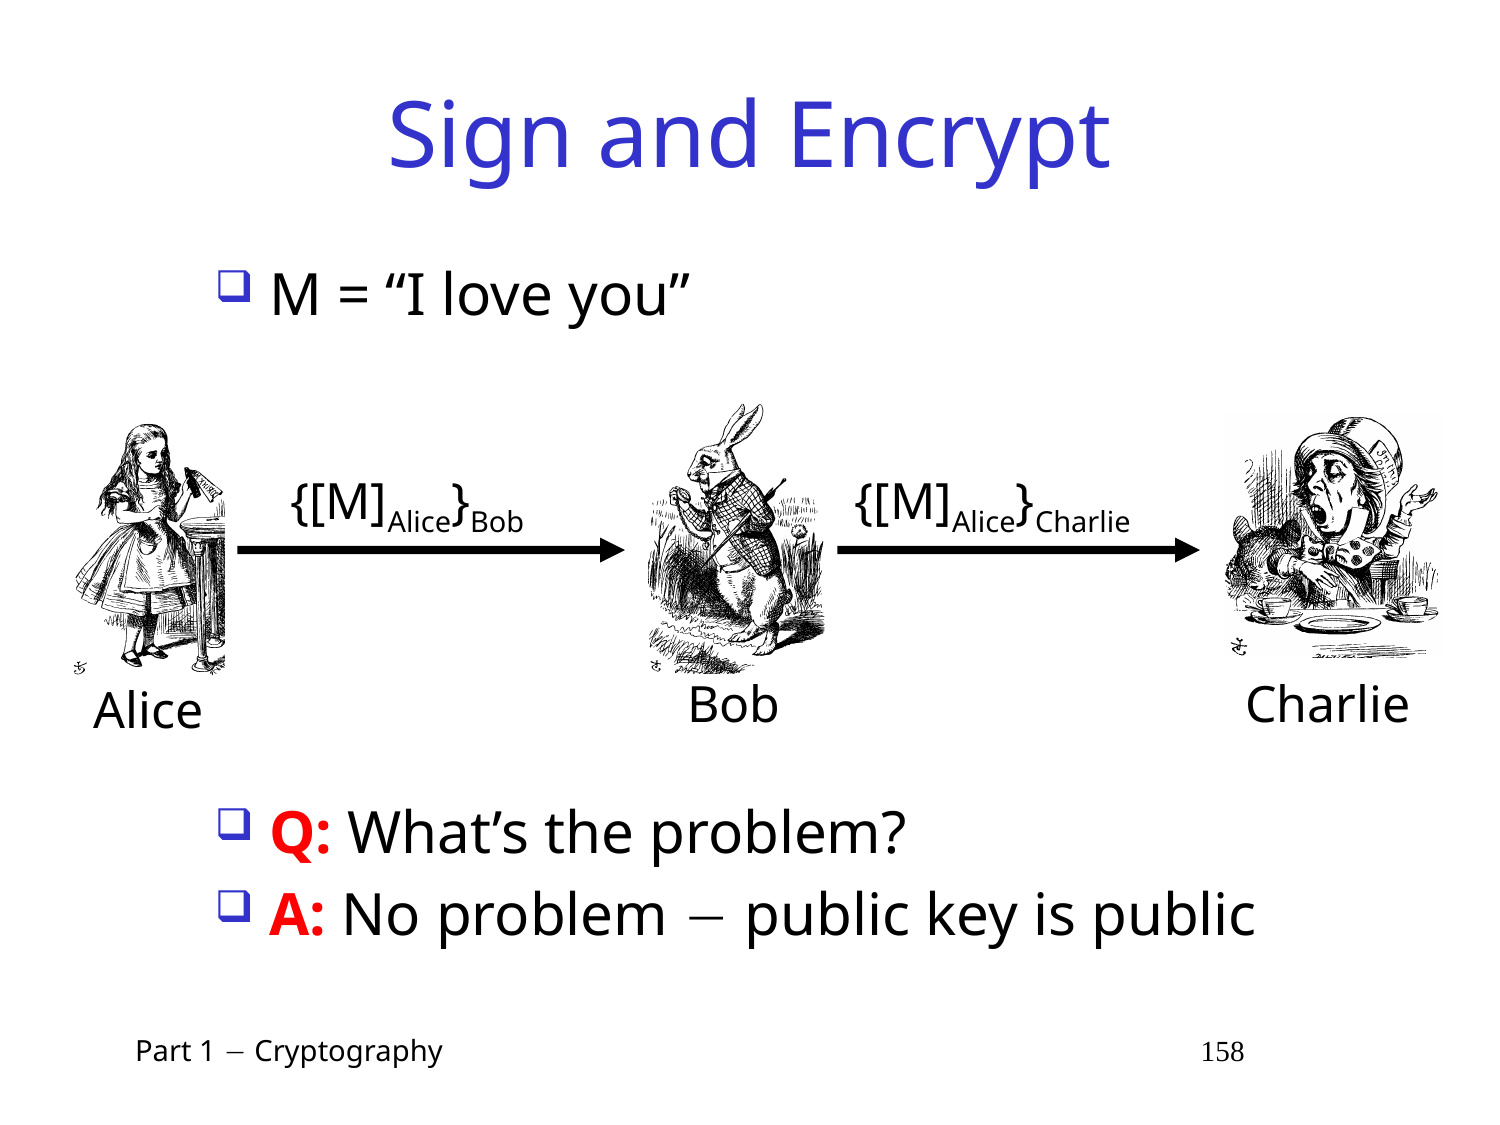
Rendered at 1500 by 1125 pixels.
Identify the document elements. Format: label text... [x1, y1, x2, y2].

text_box {[M]Alice}Bob [275, 462, 540, 546]
text_box [837, 543, 1201, 557]
text_box {[M]Alice}Charlie [840, 462, 1146, 546]
text_box Q: What’s the problem? A: No problem  public key is public [200, 787, 1363, 955]
text_box [237, 543, 625, 557]
picture [69, 412, 226, 680]
picture [648, 399, 826, 674]
text_box Alice [78, 687, 219, 747]
picture [1224, 412, 1443, 658]
text_box Bob [672, 682, 796, 740]
footer Part 1  Cryptography 158 [112, 1024, 1401, 1101]
text_box M = “I love you” [200, 249, 1213, 335]
text_box Charlie [1230, 666, 1426, 740]
title Sign and Encrypt [112, 49, 1388, 213]
